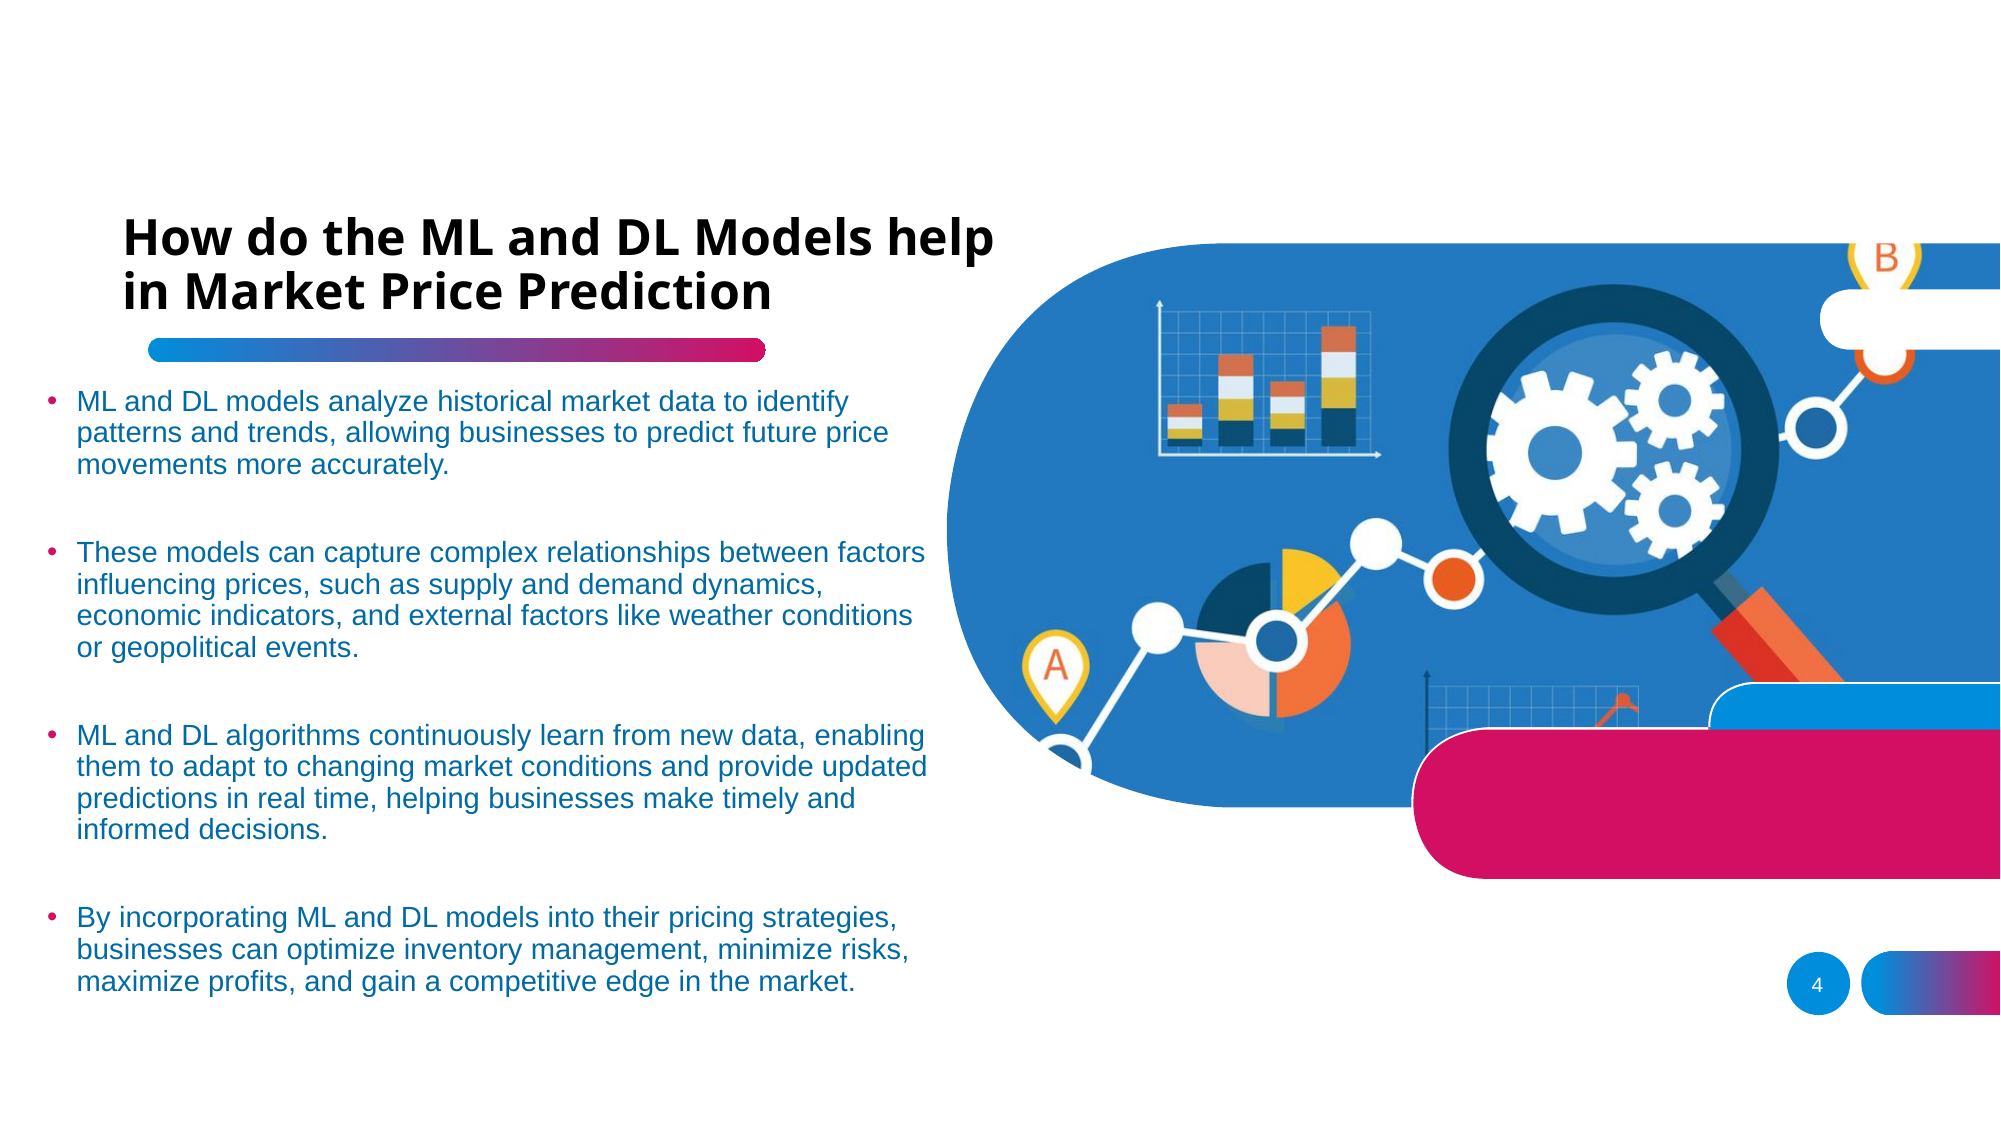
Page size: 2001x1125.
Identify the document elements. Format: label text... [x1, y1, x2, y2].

title How do the ML and DL Models help in Market Price Prediction [107, 202, 1023, 331]
list ML and DL models analyze historical market data to identify patterns and trends, allowing businesses to predict future price movements more accurately. These models can capture complex relationships between factors influencing prices, such as supply and demand dynamics, economic indicators, and external factors like weather conditions or geopolitical events. ML and DL algorithms continuously learn from new data, enabling them to adapt to changing market conditions and provide updated predictions in real time, helping businesses make timely and informed decisions. By incorporating ML and DL models into their pricing strategies, businesses can optimize inventory management, minimize risks, maximize profits, and gain a competitive edge in the market. [32, 378, 947, 1046]
picture [946, 243, 2001, 808]
slide_number 4 [1772, 954, 1863, 1015]
